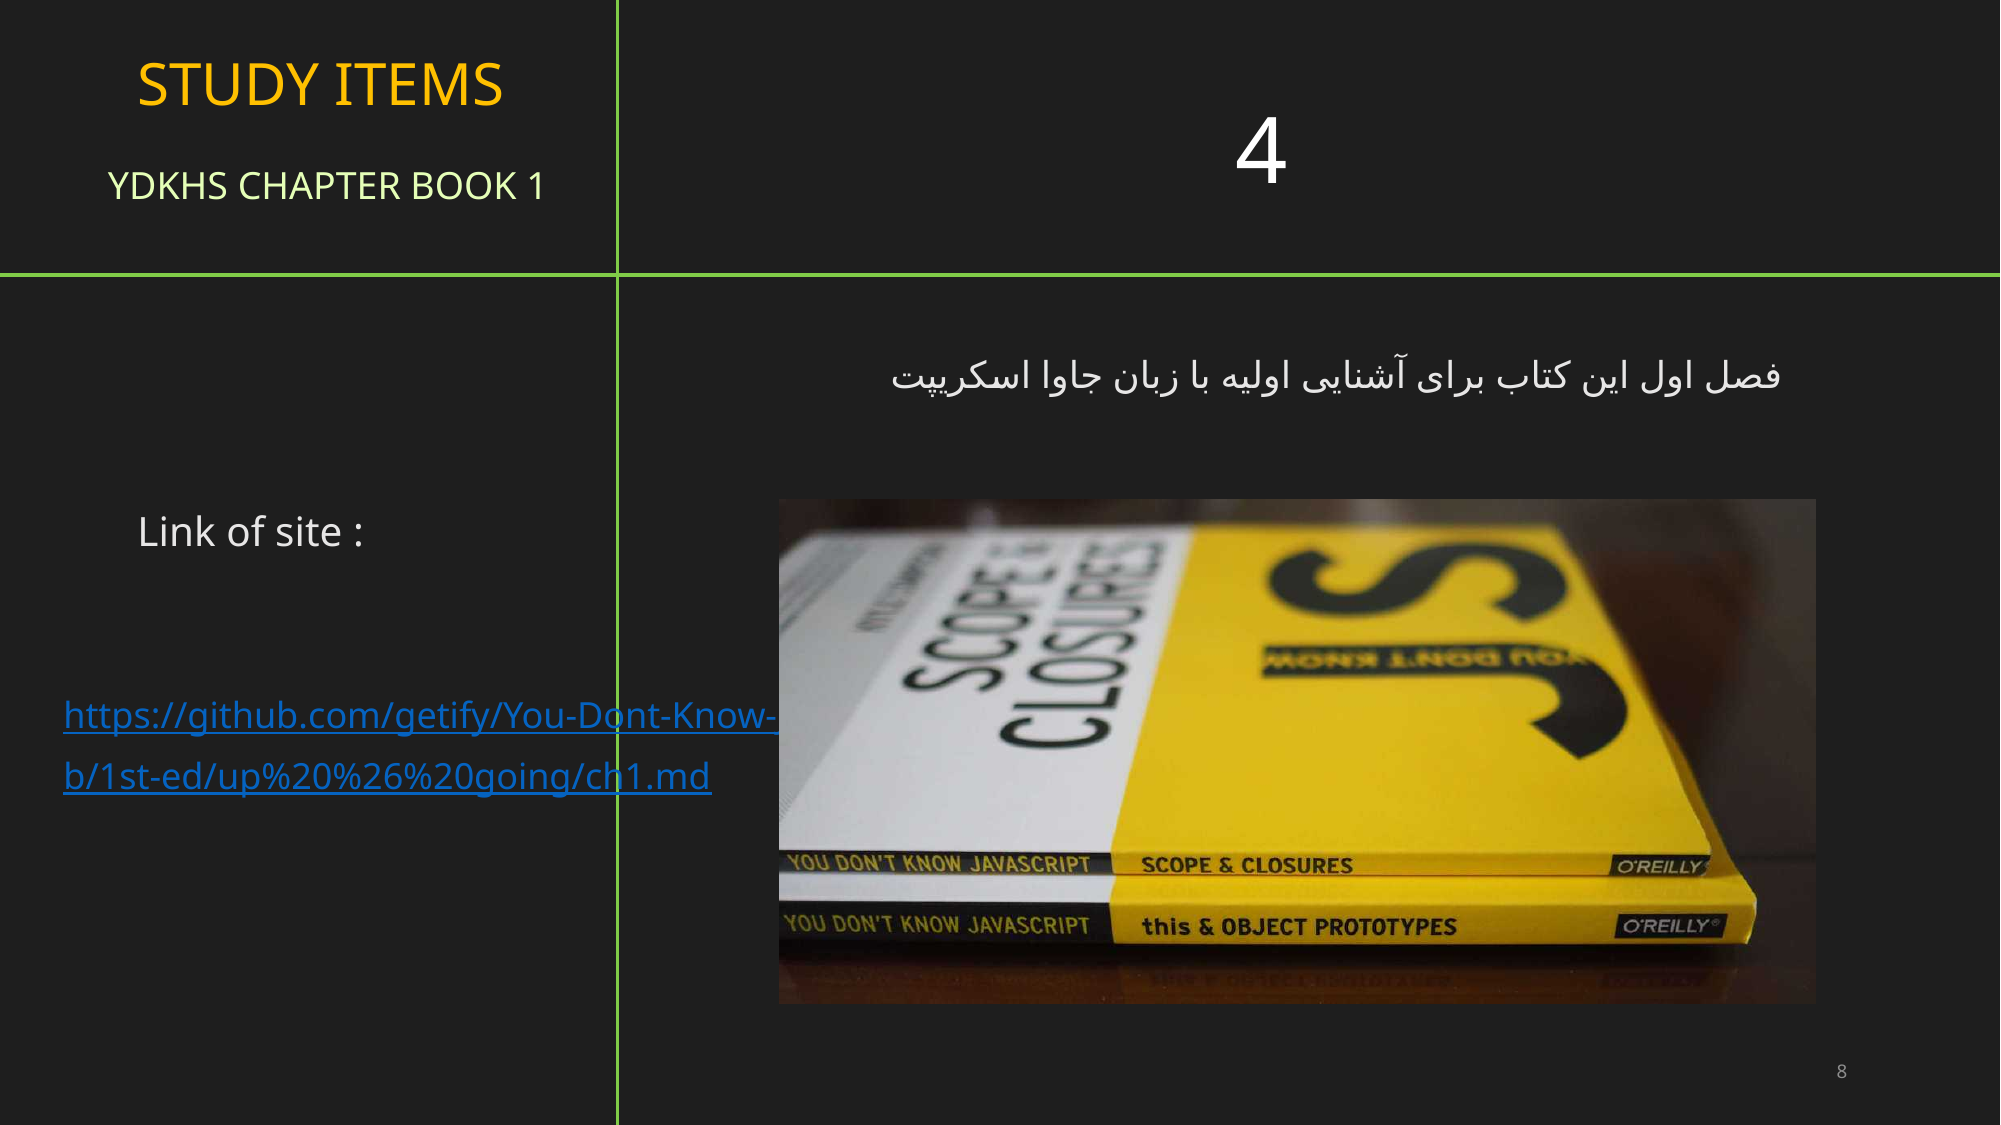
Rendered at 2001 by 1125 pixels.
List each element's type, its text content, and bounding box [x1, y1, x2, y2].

text_box YDKHS CHAPTER BOOK 1 [107, 160, 618, 214]
picture [779, 499, 1816, 1004]
list فصل اول این کتاب برای آشنایی اولیه با زبان جاوا اسکریپت [890, 321, 1816, 411]
slide_number 8 [1412, 1042, 1863, 1103]
list 4 [1235, 75, 1715, 233]
text_box https://github.com/getify/You-Dont-Know-JS/blob/1st-ed/up%20%26%20going/ch1.md [63, 660, 779, 750]
text_box Study Items [137, 22, 525, 126]
text_box Link of site : [137, 473, 965, 563]
